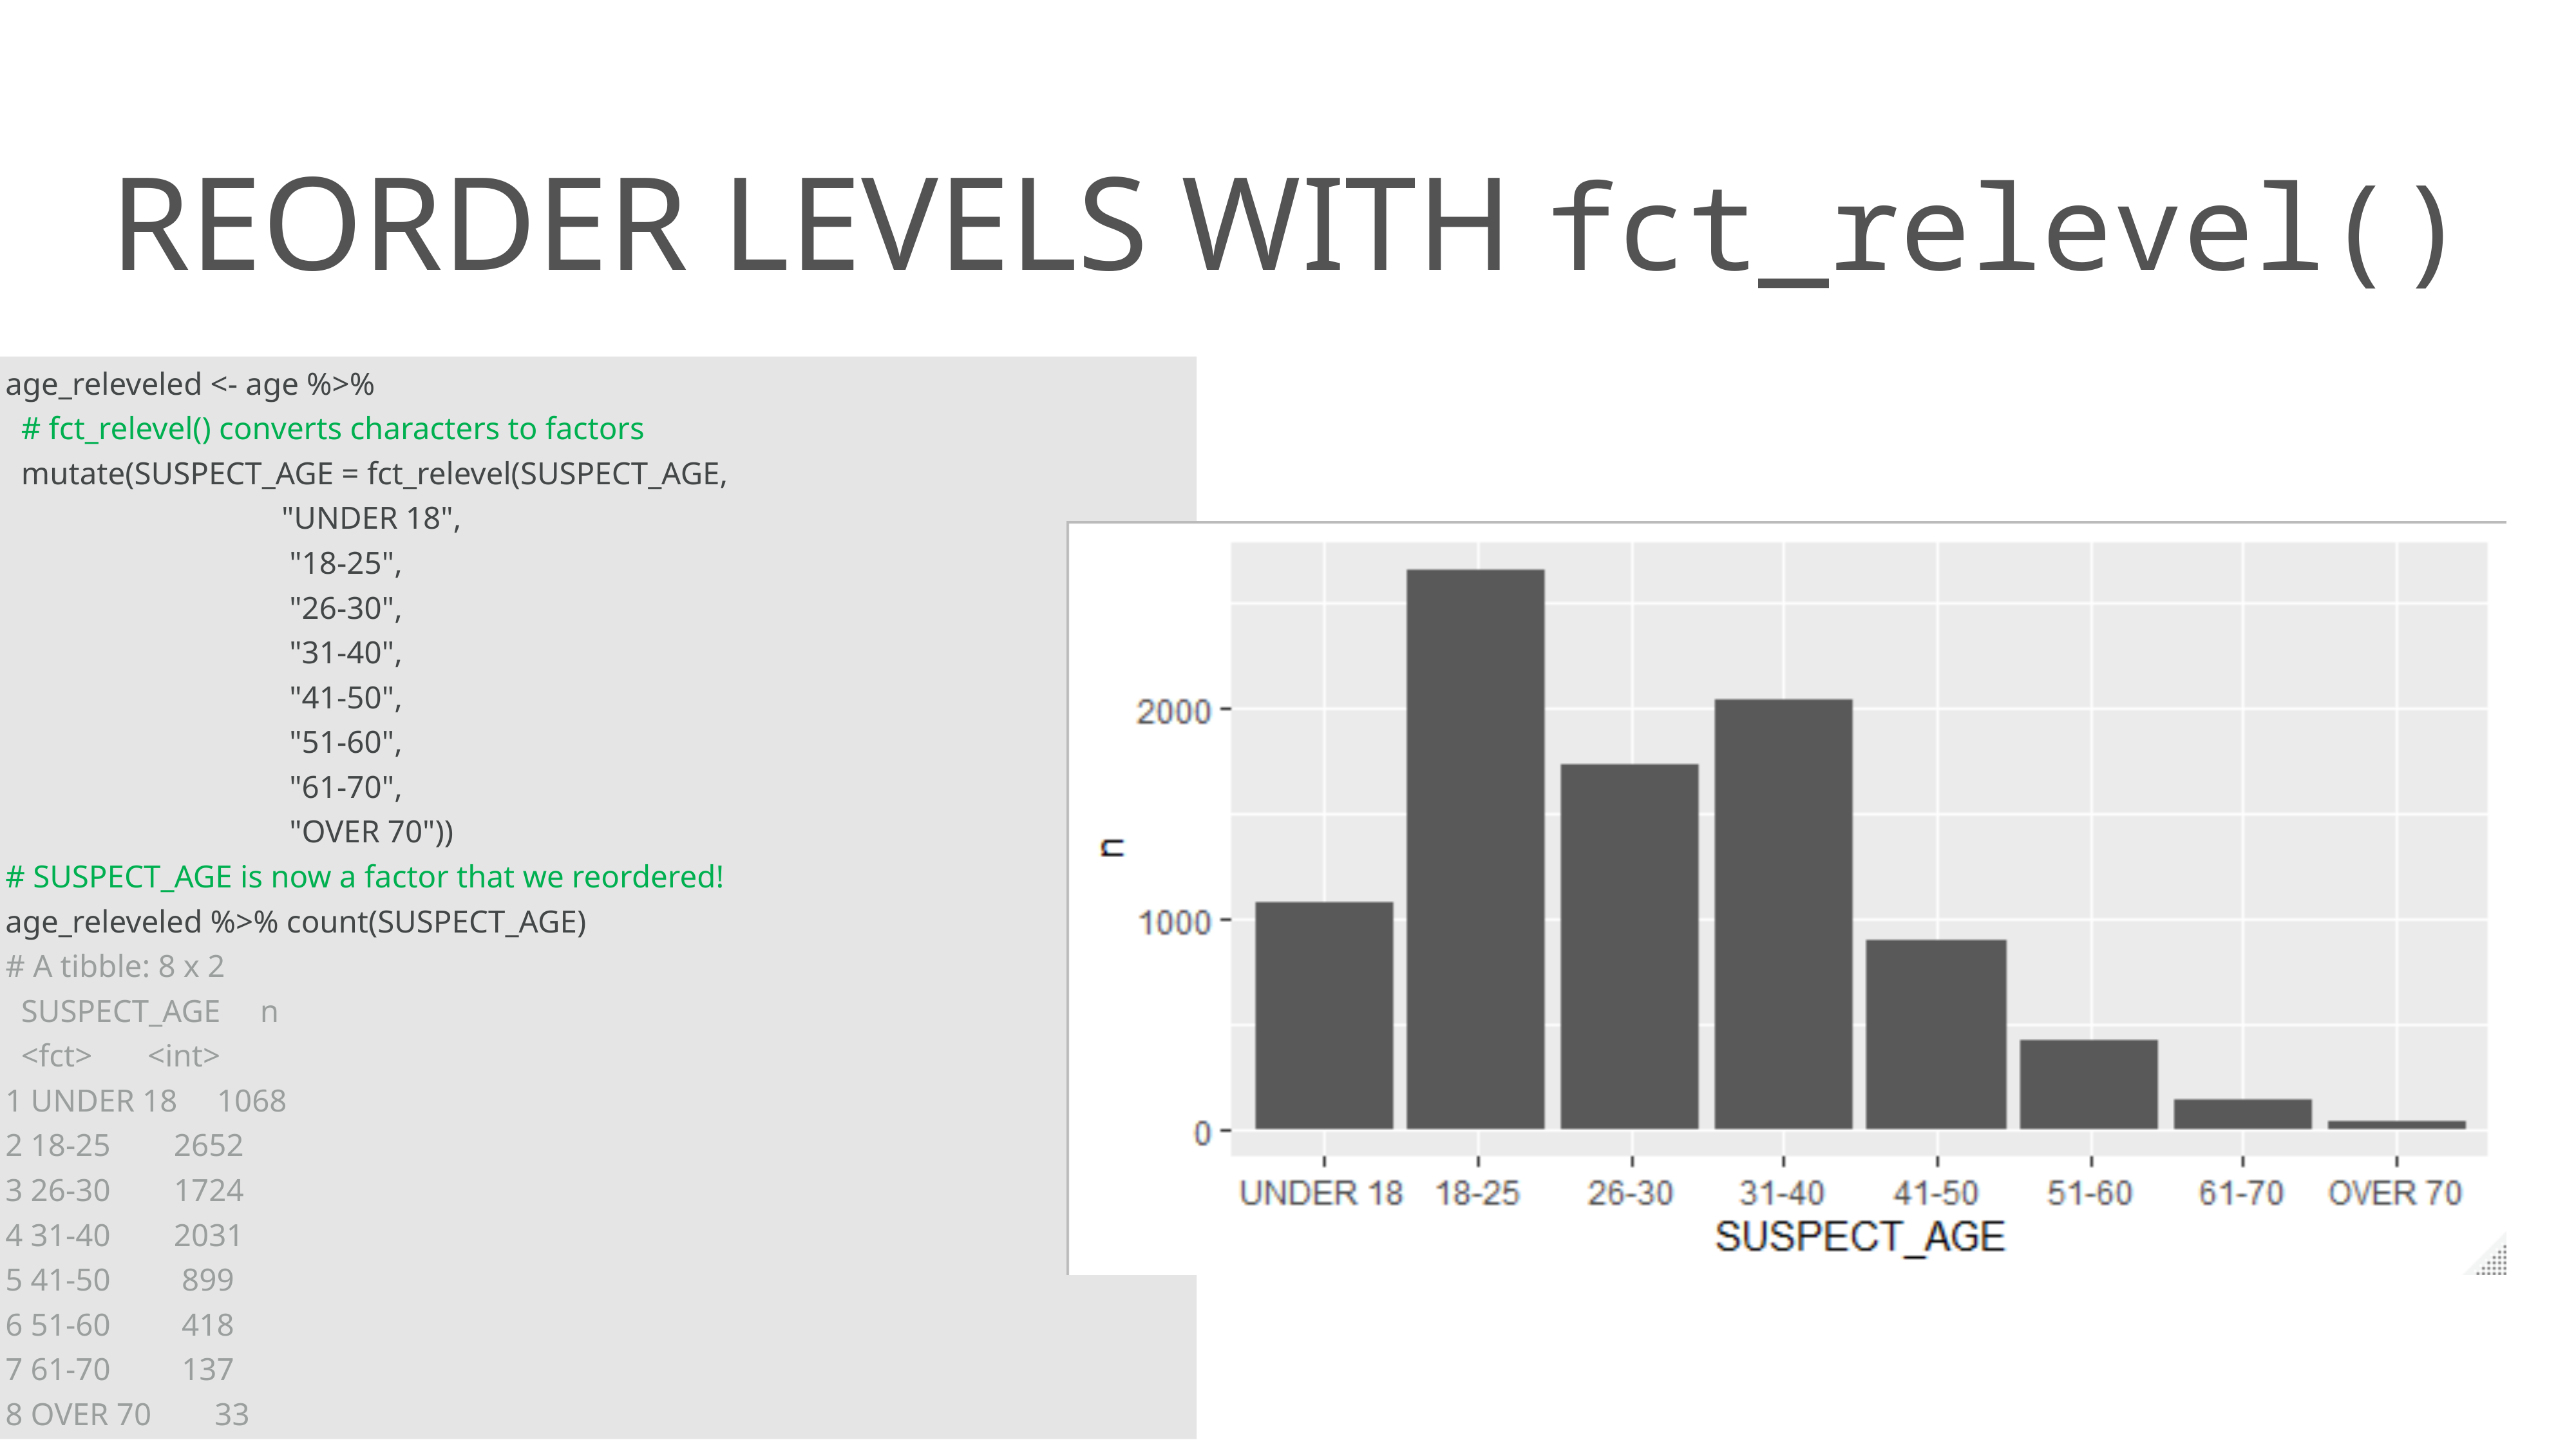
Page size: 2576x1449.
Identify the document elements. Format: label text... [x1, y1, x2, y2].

title Reorder levels with fct_relevel() [70, 37, 2507, 401]
list age_releveled <- age %>% # fct_relevel() converts characters to factors mutate(SUSPECT_AGE = fct_relevel(SUSPECT_AGE, "UNDER 18", "18-25", "26-30", "31-40", "41-50", "51-60", "61-70", "OVER 70")) # SUSPECT_AGE is now a factor that we reordered! age_releveled %>% count(SUSPECT_AGE) # A tibble: 8 x 2 SUSPECT_AGE n <fct> <int> 1 UNDER 18 1068 2 18-25 2652 3 26-30 1724 4 31-40 2031 5 41-50 899 6 51-60 418 7 61-70 137 8 OVER 70 33 [0, 356, 1197, 1440]
picture [1066, 521, 2506, 1275]
